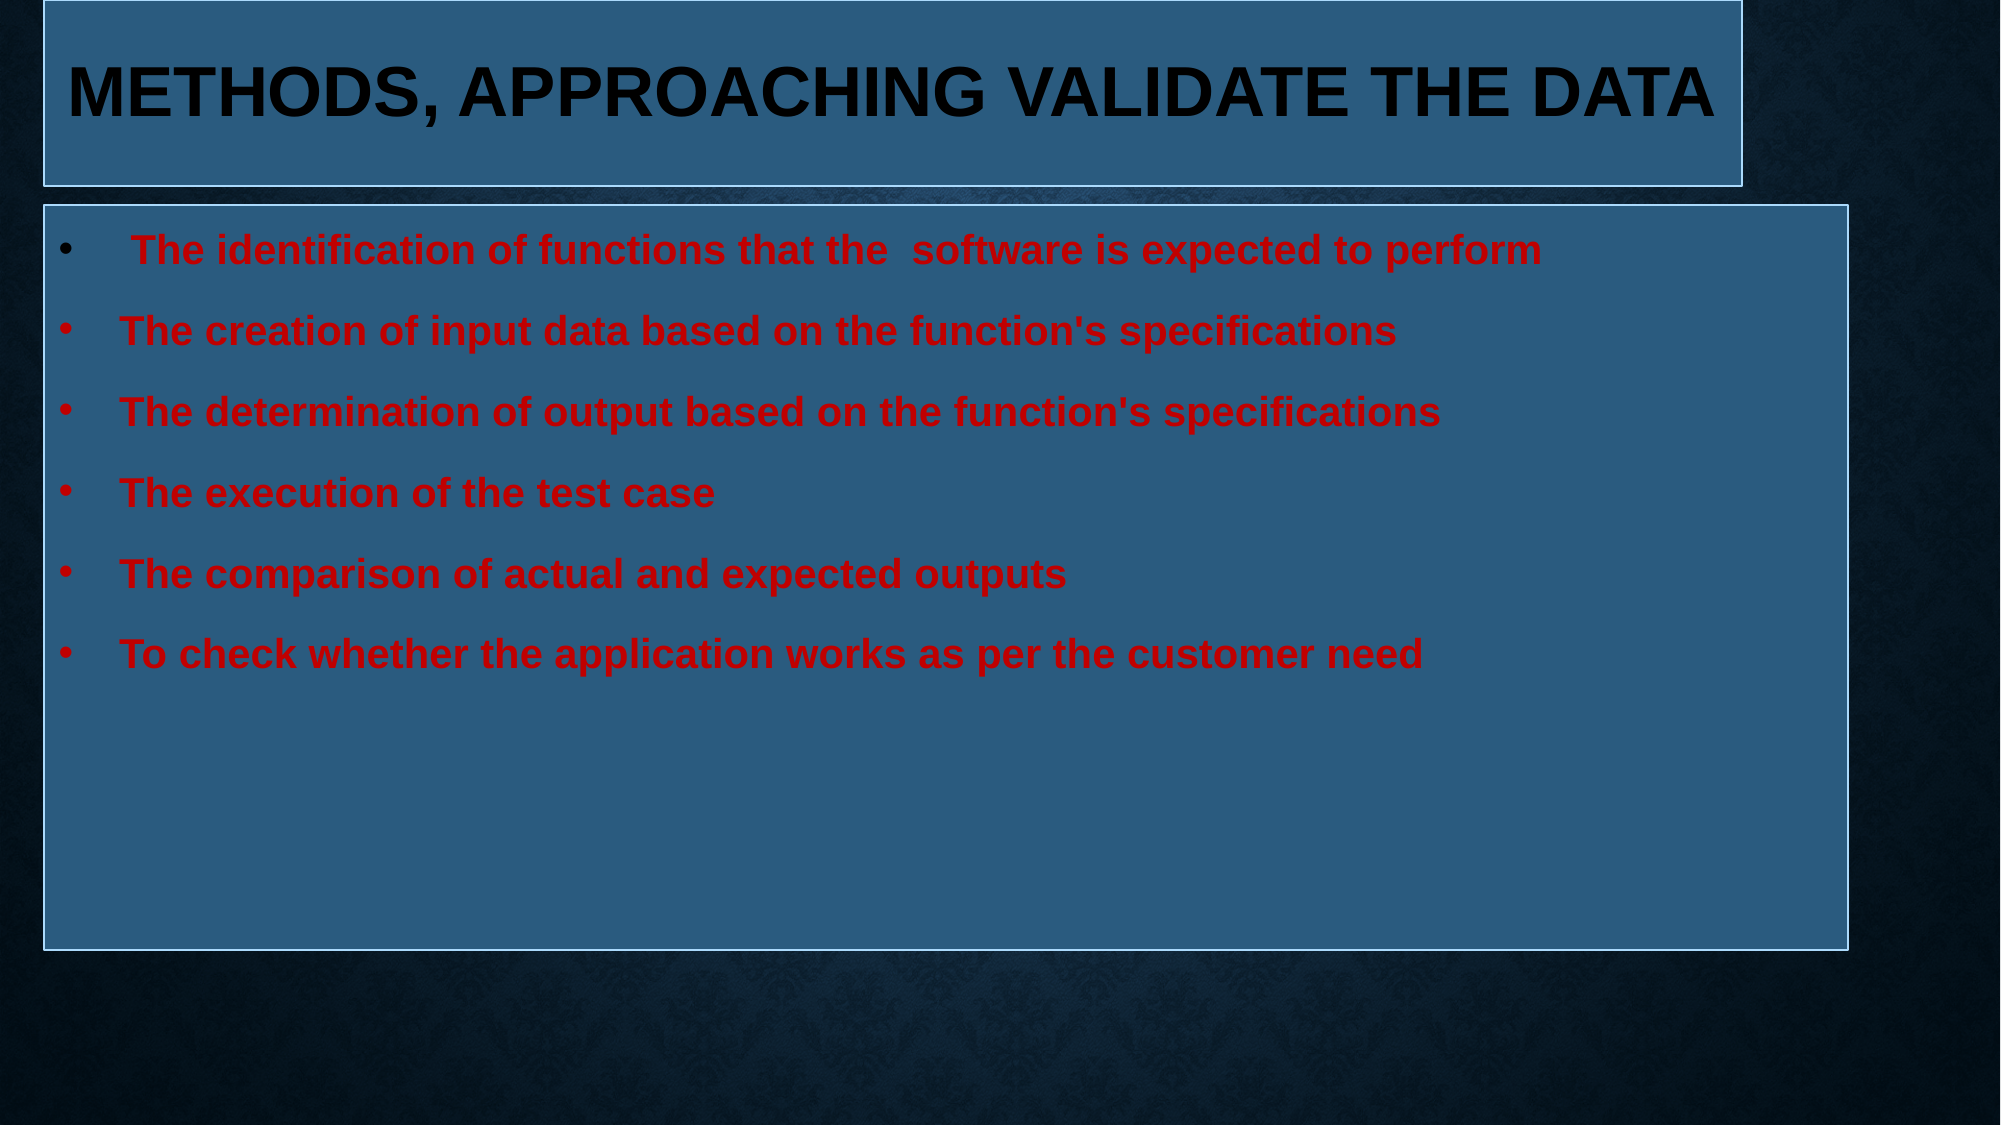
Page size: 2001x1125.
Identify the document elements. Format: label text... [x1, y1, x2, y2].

list The identification of functions that the software is expected to perform The creation of input data based on the function's specifications The determination of output based on the function's specifications The execution of the test case The comparison of actual and expected outputs To check whether the application works as per the customer need [43, 204, 1849, 951]
title Methods, approaching validate the data [43, 0, 1743, 187]
